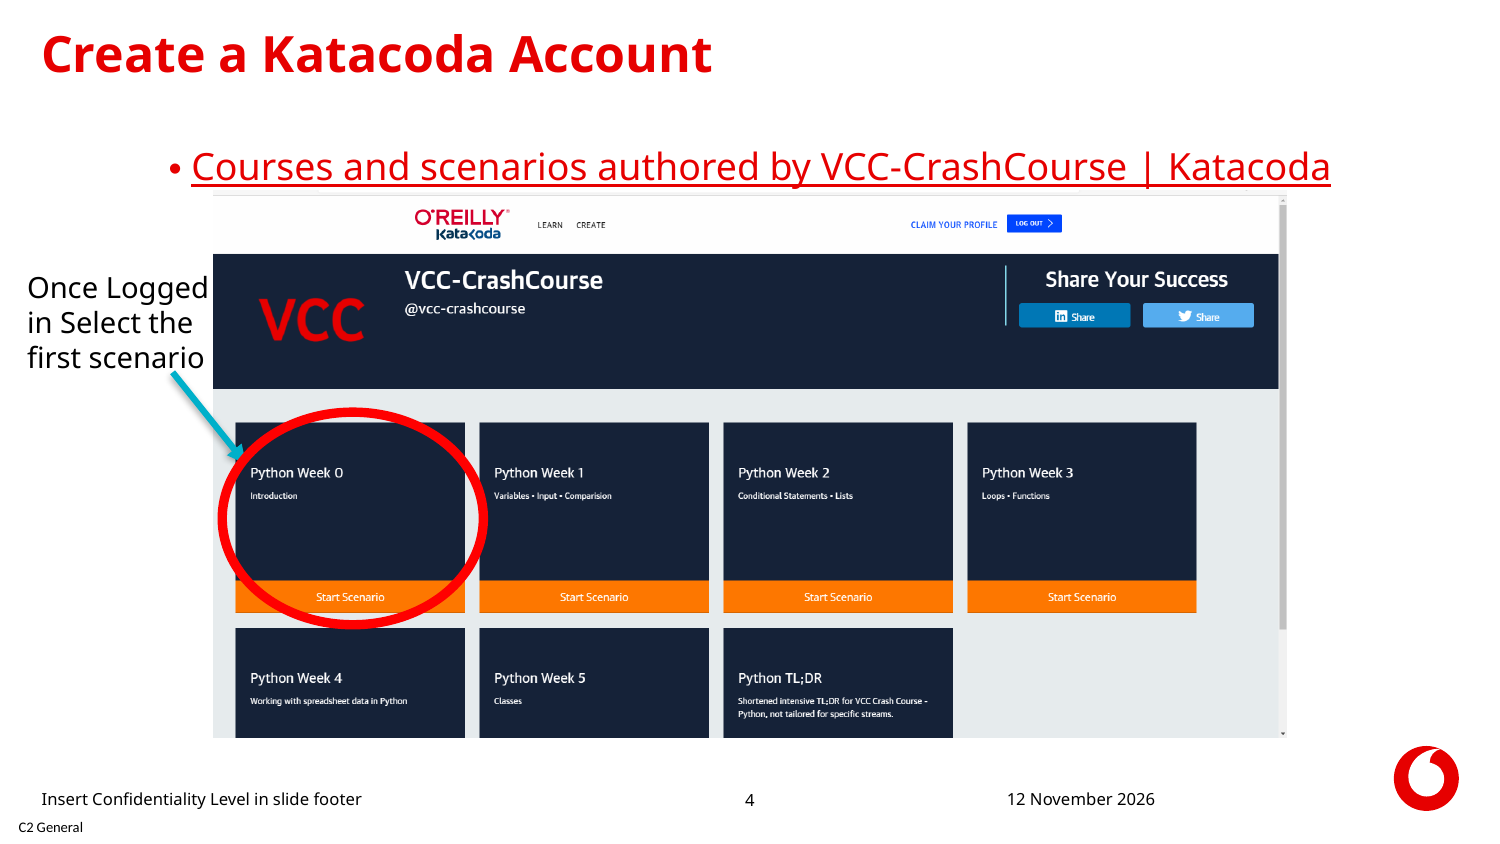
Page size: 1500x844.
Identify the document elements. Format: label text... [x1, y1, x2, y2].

picture [213, 190, 1287, 738]
text_box Once Logged in Select the first scenario [26, 269, 173, 390]
footer Insert Confidentiality Level in slide footer [41, 772, 385, 813]
list Courses and scenarios authored by VCC-CrashCourse | Katacoda [41, 143, 1459, 196]
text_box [172, 371, 247, 465]
title Create a Katacoda Account [41, 33, 1114, 143]
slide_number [1006, 772, 1357, 813]
slide_number 4 [716, 773, 784, 813]
